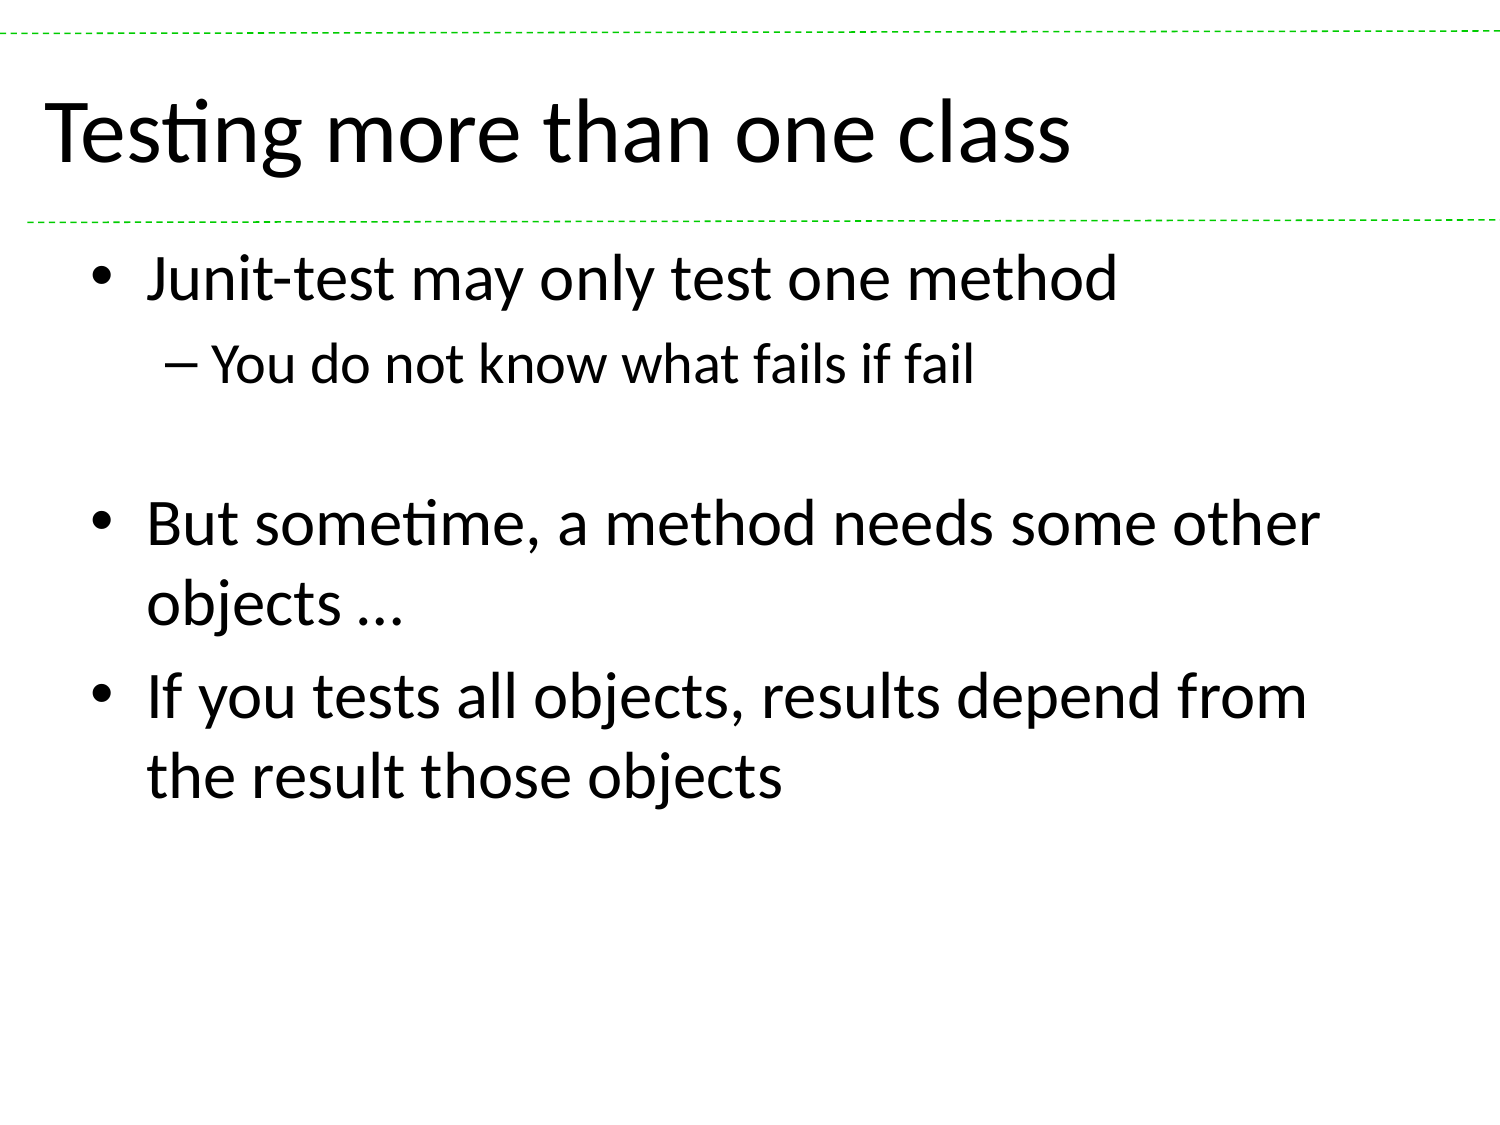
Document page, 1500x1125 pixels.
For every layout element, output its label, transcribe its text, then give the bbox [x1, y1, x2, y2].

title Testing more than one class [29, 32, 1483, 220]
list Junit-test may only test one method You do not know what fails if fail But sometime, a method needs some other objects … If you tests all objects, results depend from the result those objects [75, 226, 1425, 953]
